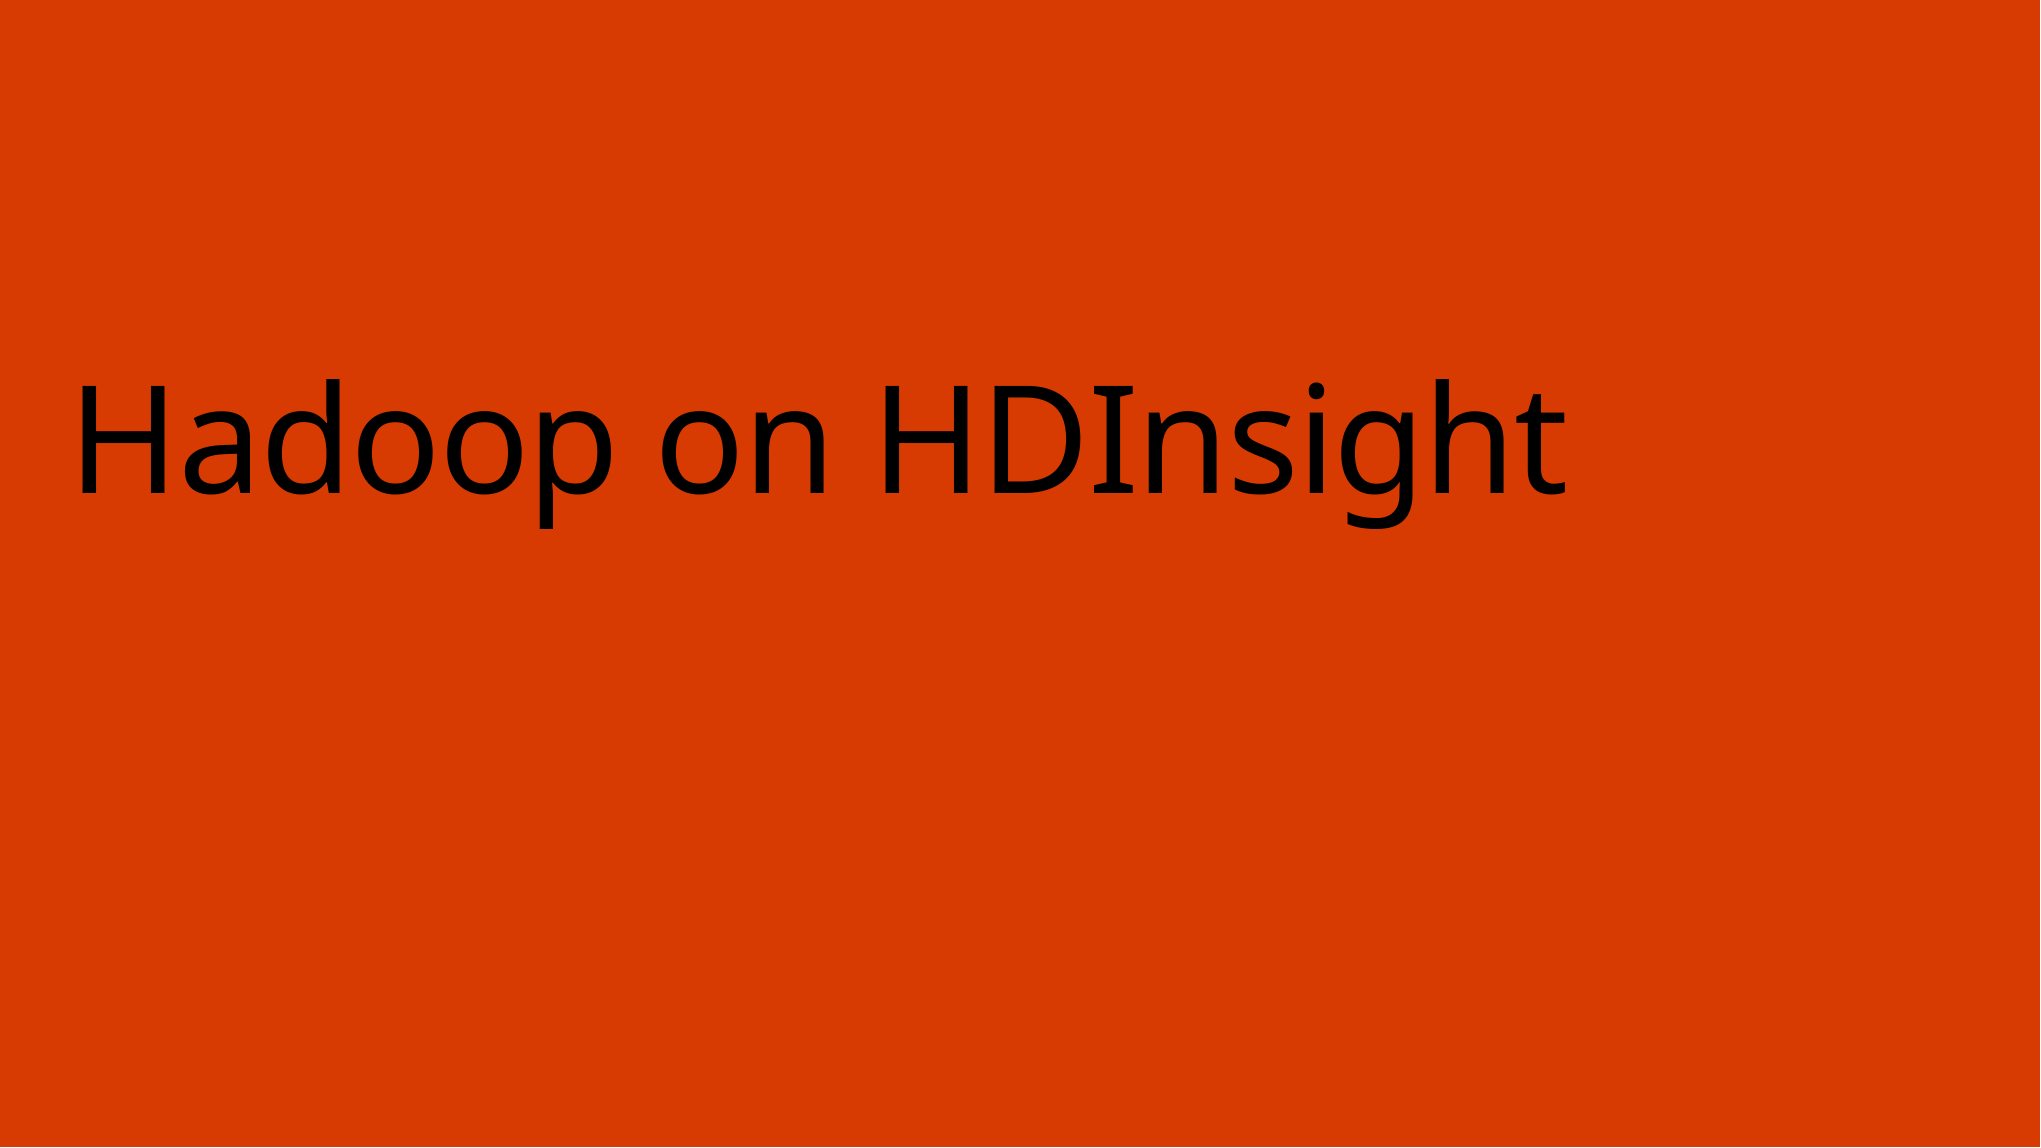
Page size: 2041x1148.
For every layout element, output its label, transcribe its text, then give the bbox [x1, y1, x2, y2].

title Hadoop on HDInsight [45, 348, 1996, 543]
